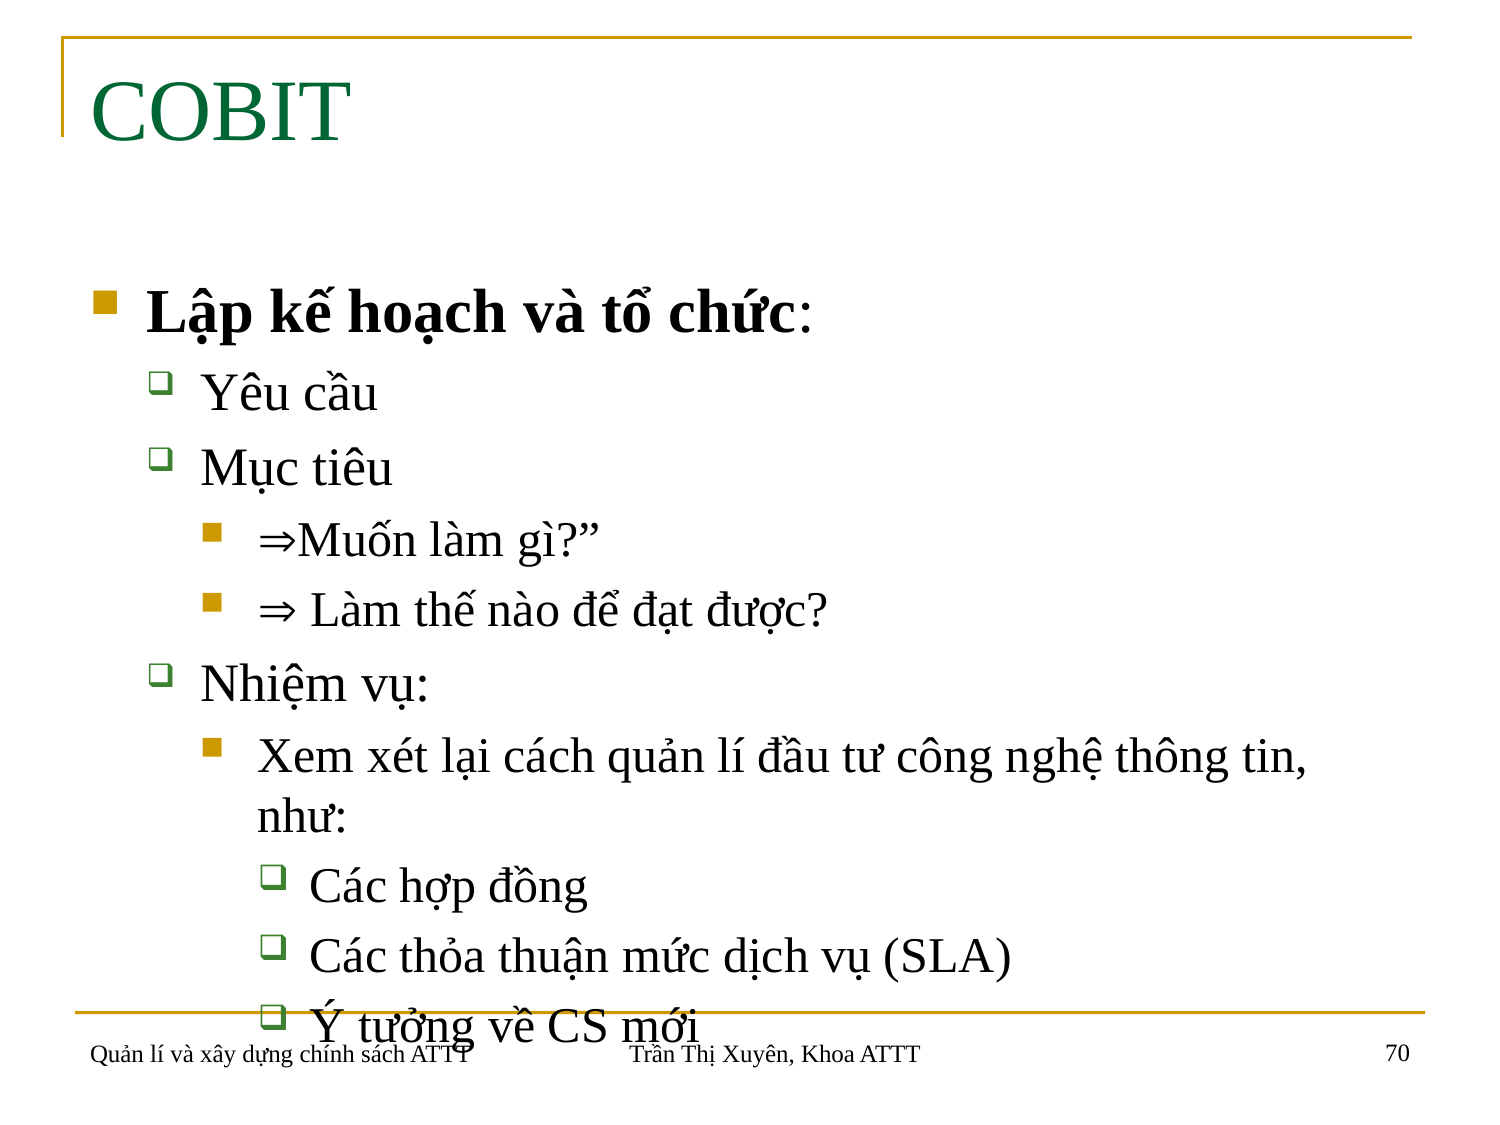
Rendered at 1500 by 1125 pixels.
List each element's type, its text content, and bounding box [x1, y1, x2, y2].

list Lập kế hoạch và tổ chức: Yêu cầu Mục tiêu Muốn làm gì?”  Làm thế nào để đạt được? Nhiệm vụ: Xem xét lại cách quản lí đầu tư công nghệ thông tin, như: Các hợp đồng Các thỏa thuận mức dịch vụ (SLA) Ý tưởng về CS mới [75, 262, 1425, 1006]
title COBIT [75, 45, 1425, 233]
slide_number Quản lí và xây dựng chính sách ATTT [75, 999, 500, 1075]
footer Trần Thị Xuyên, Khoa ATTT [562, 999, 988, 1075]
slide_number 70 [1074, 999, 1425, 1075]
